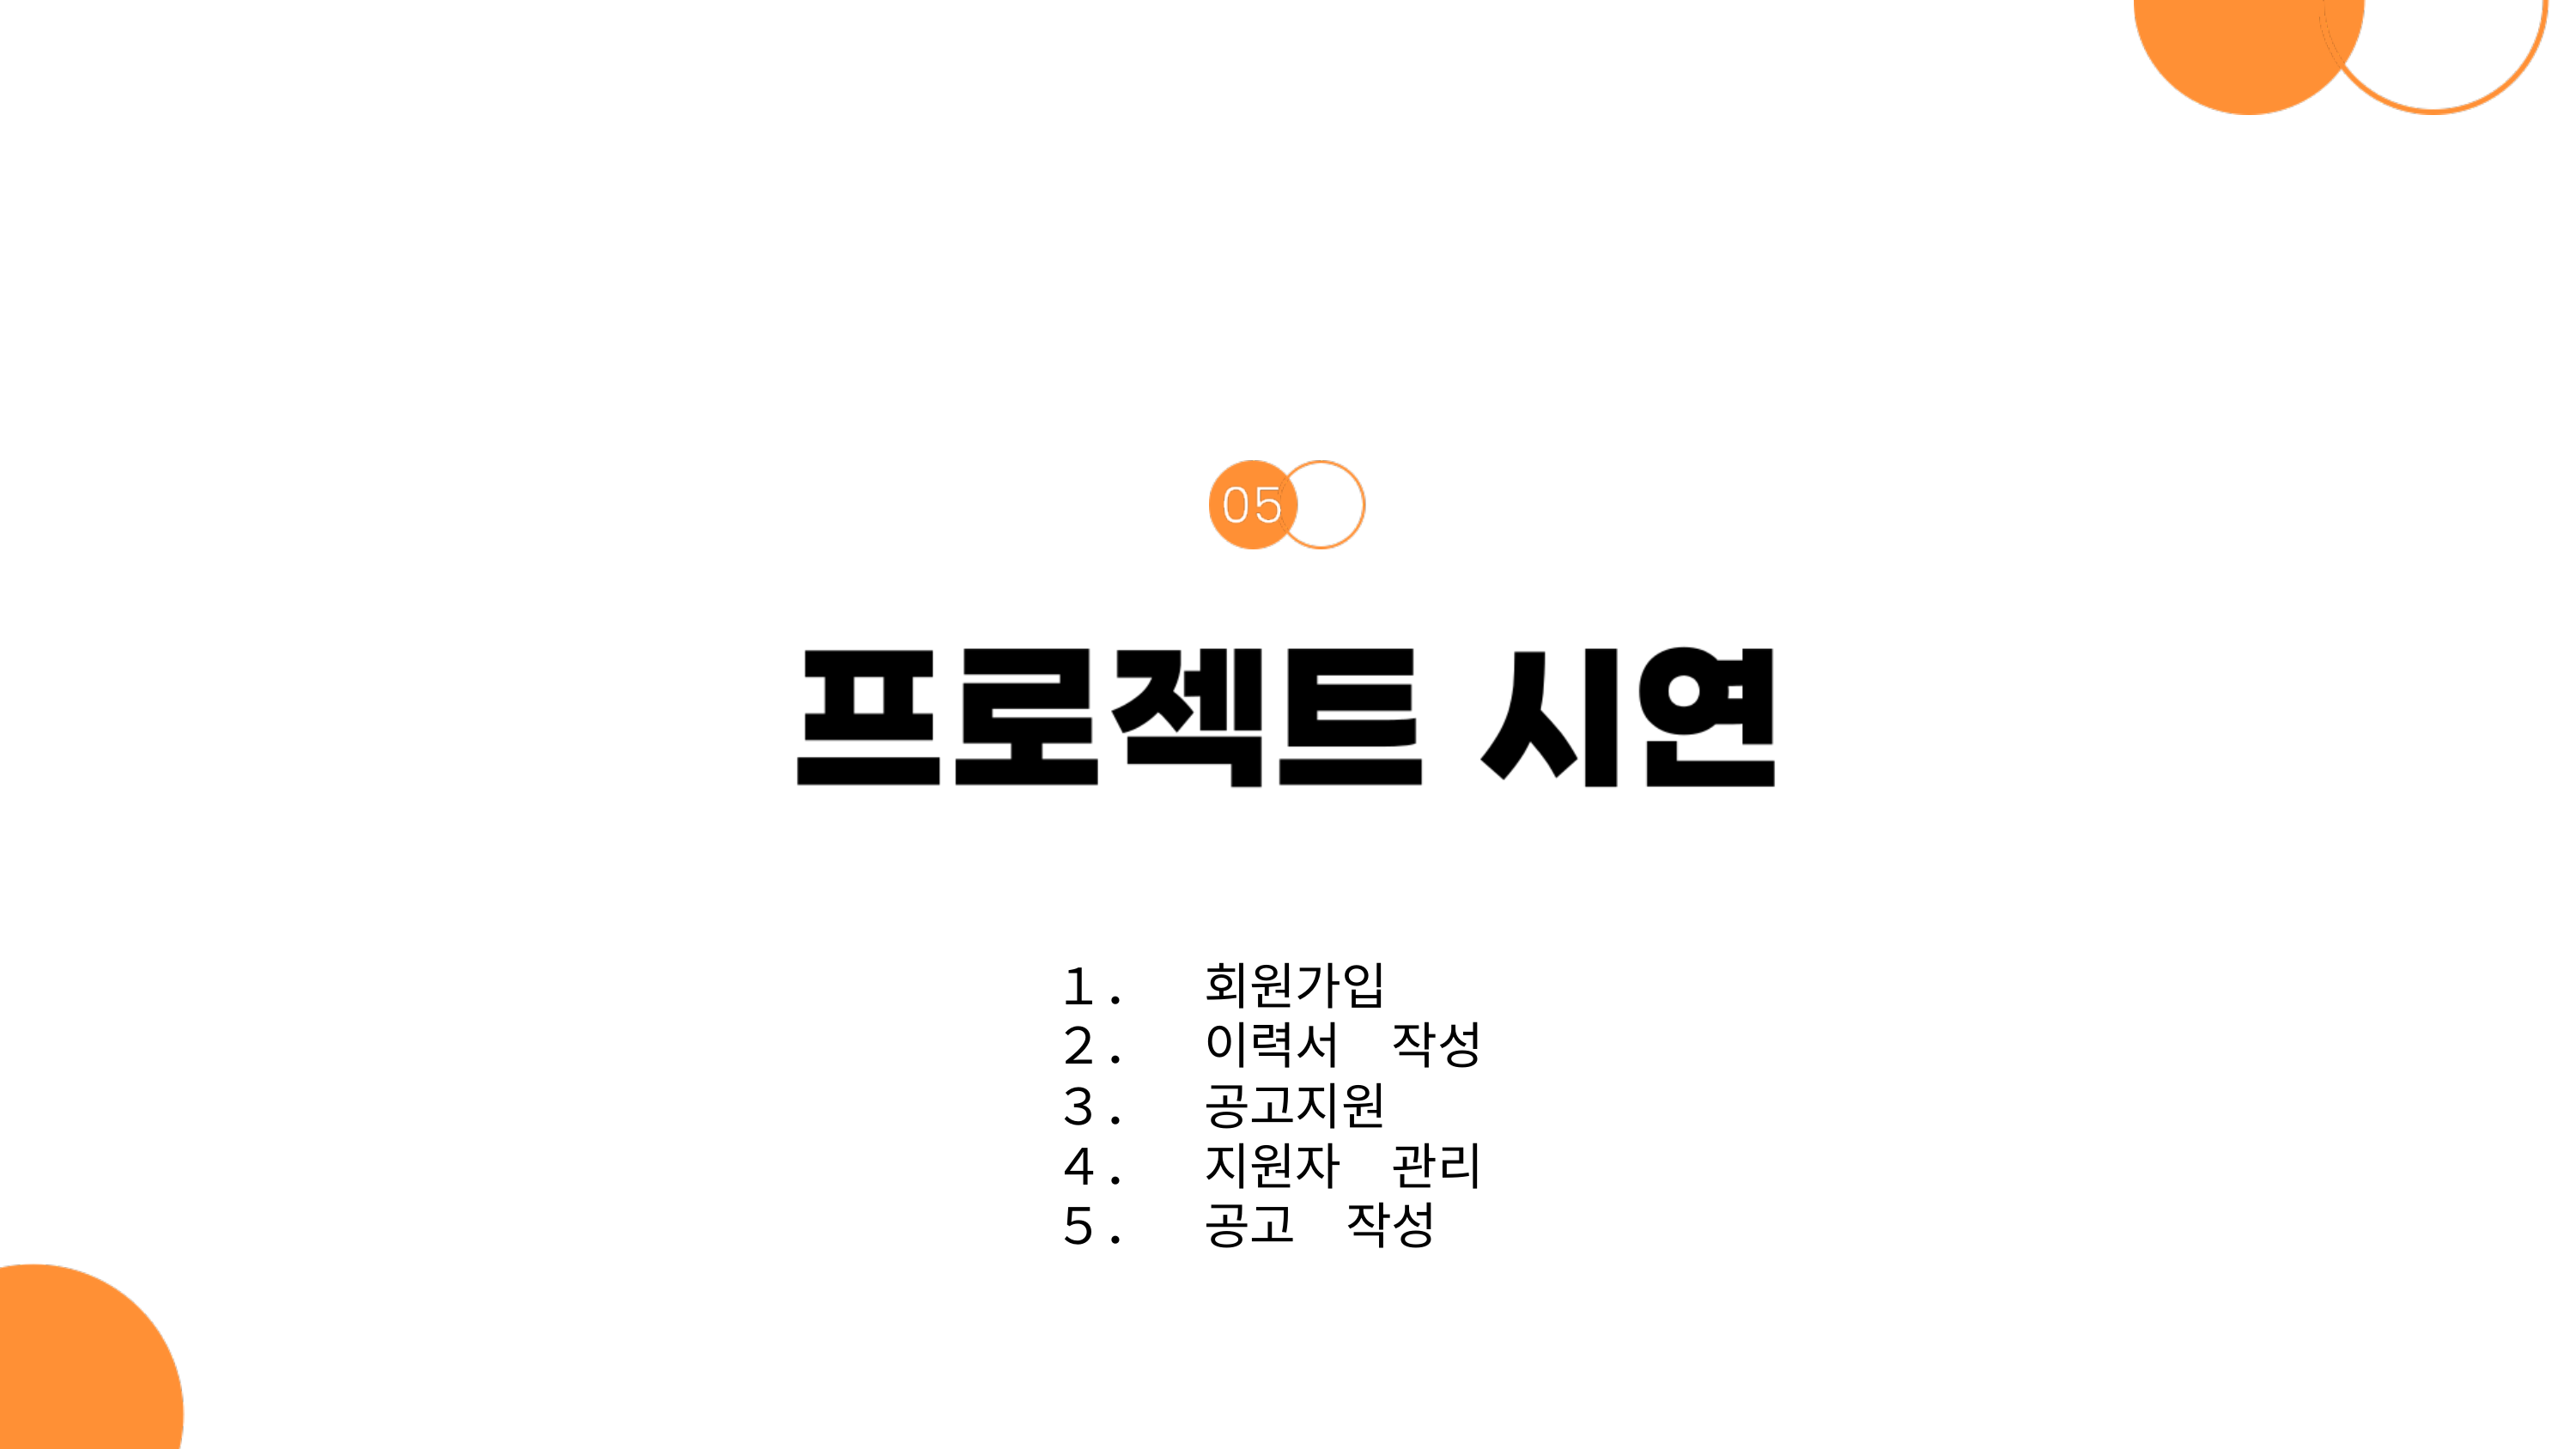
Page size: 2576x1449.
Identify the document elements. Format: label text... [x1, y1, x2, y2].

picture [0, 1264, 185, 1449]
picture [276, 584, 2163, 979]
picture [2134, 0, 2549, 115]
text_box １． 회원가입 ２． 이력서 작성 ３． 공고지원 ４． 지원자 관리 ５． 공고 작성 [1041, 988, 1557, 1261]
picture [1180, 459, 1367, 573]
